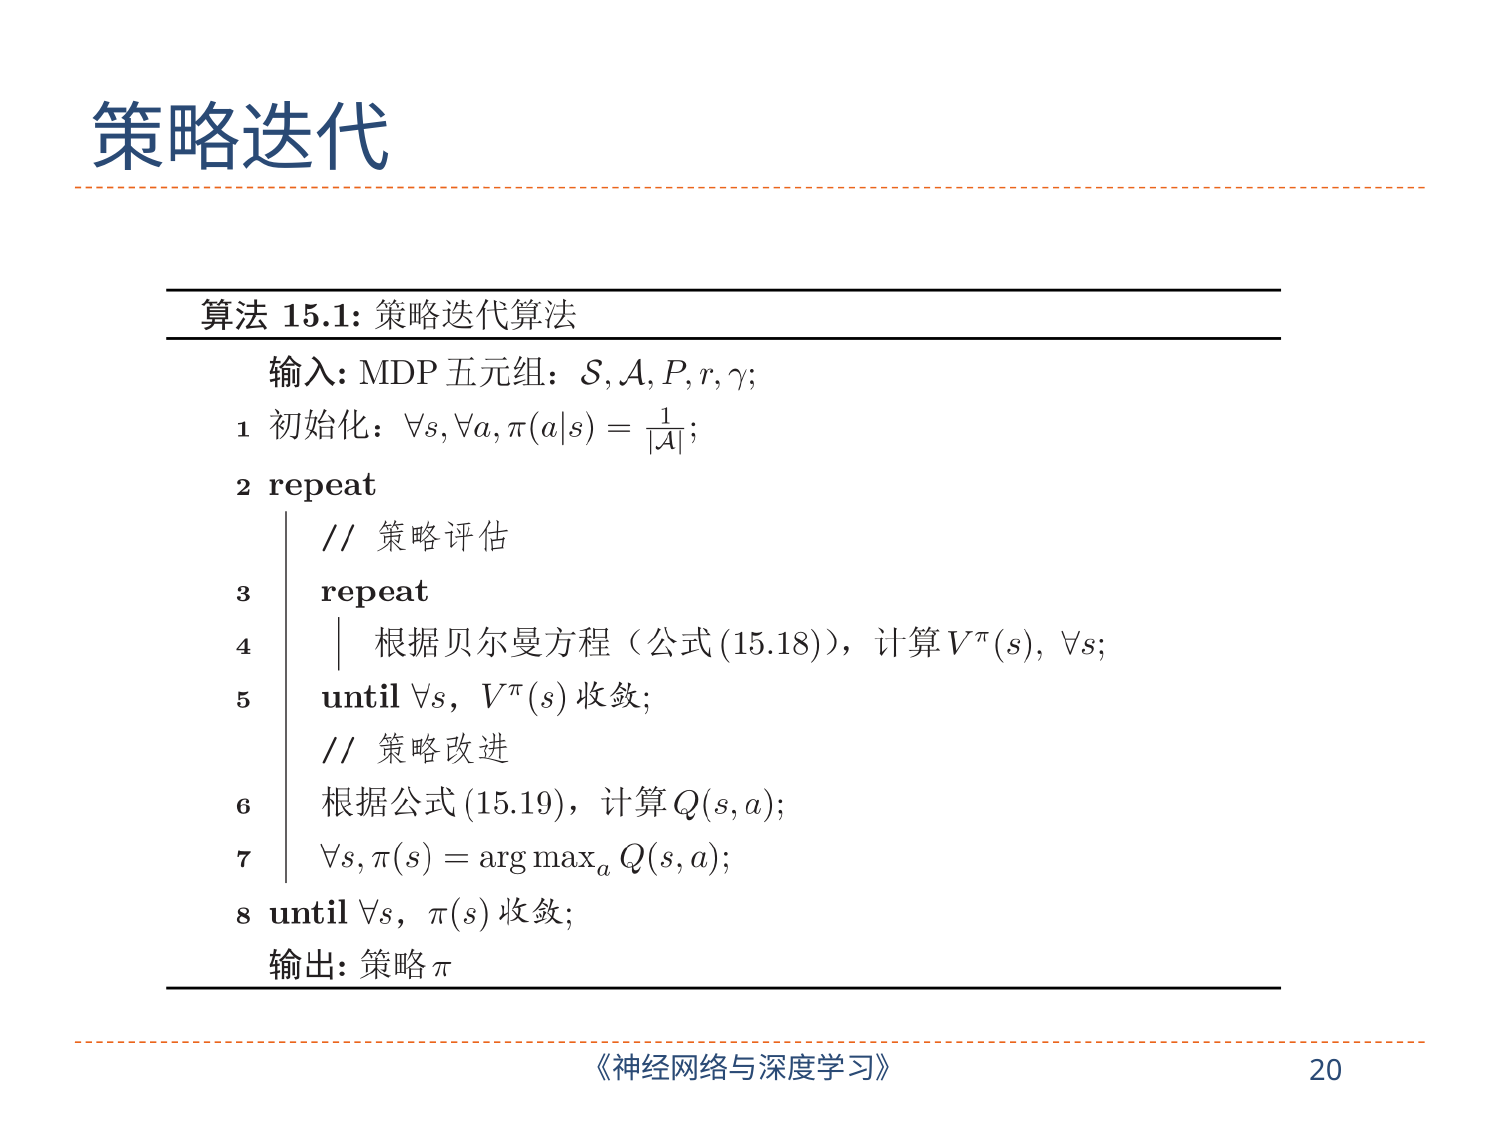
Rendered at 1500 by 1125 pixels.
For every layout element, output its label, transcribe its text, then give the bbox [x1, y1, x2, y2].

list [149, 262, 1304, 1015]
title 策略迭代 [75, 24, 1425, 188]
